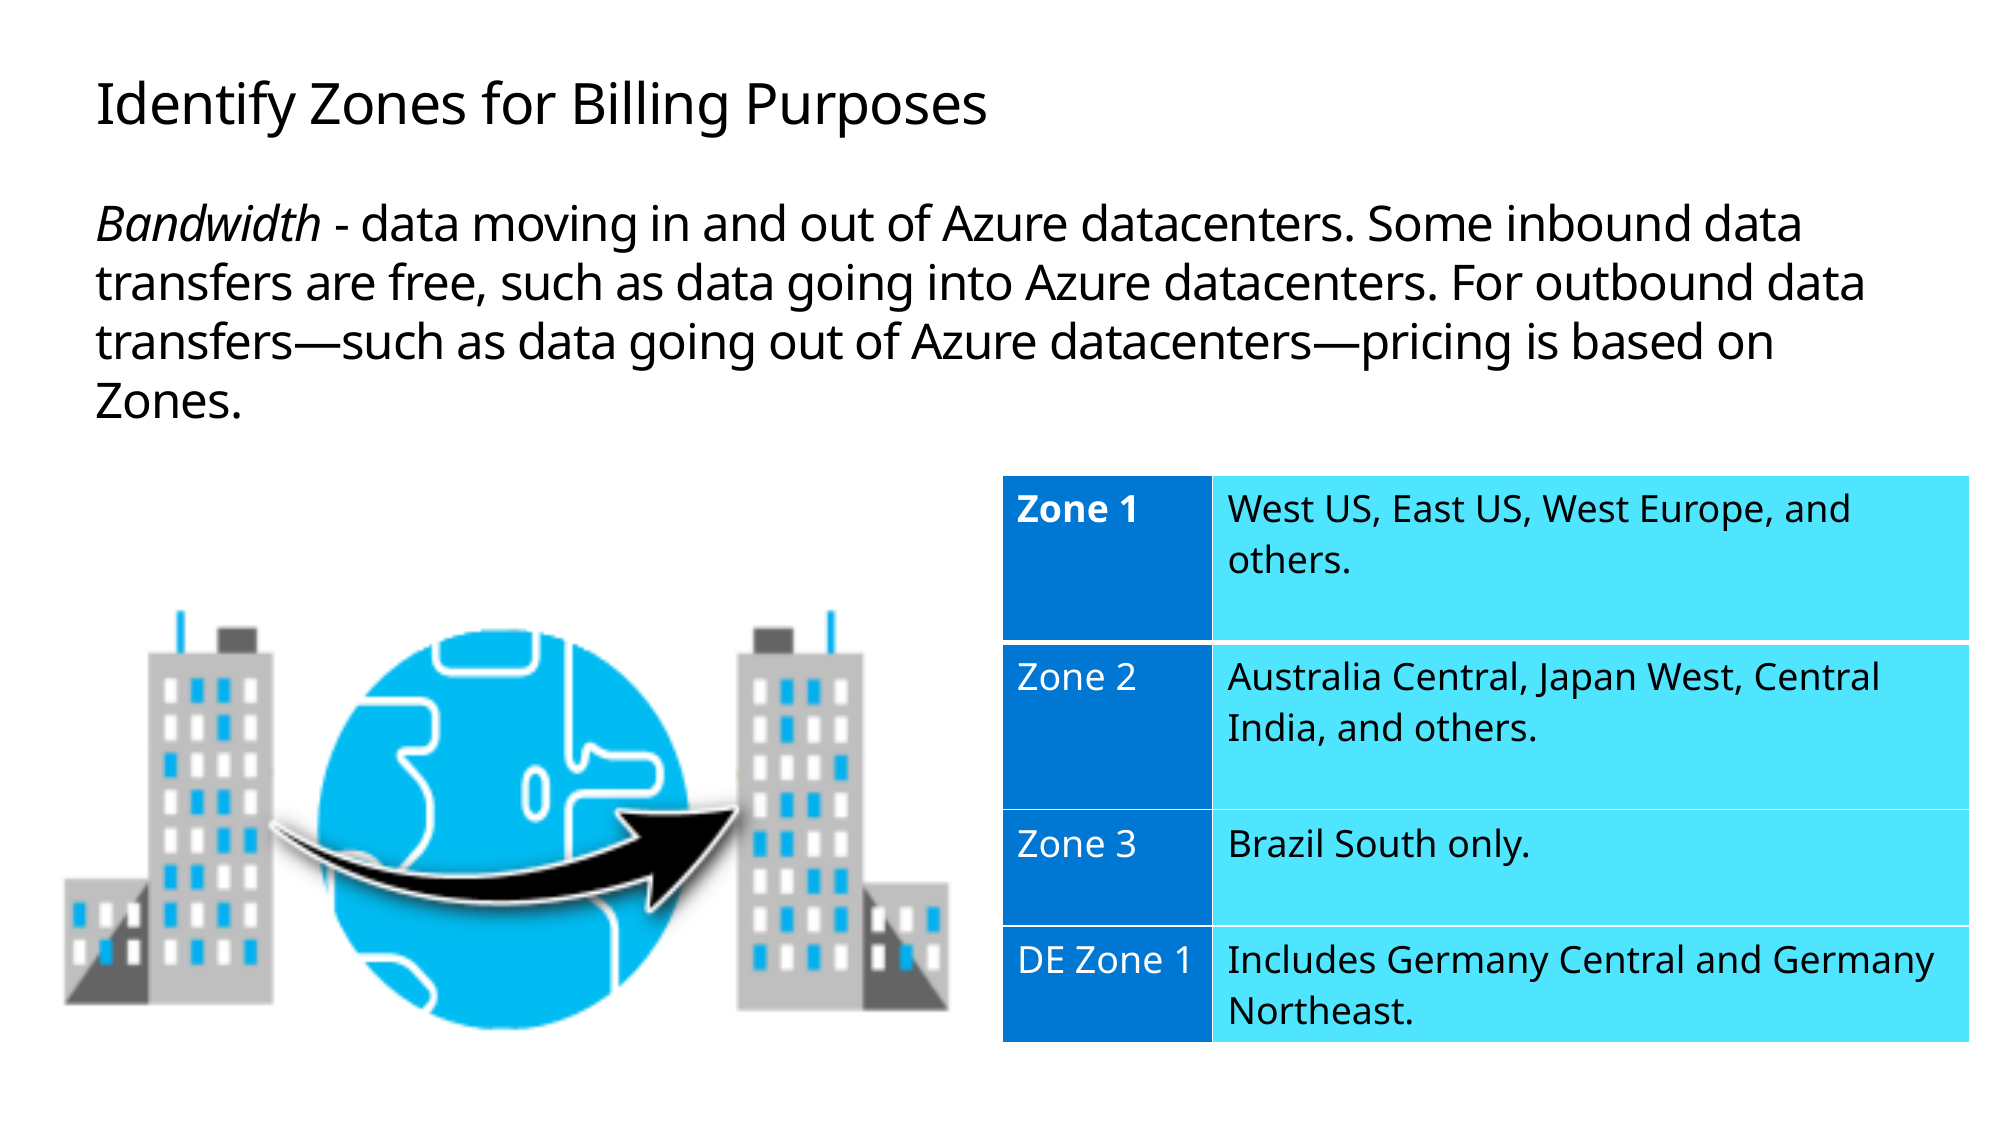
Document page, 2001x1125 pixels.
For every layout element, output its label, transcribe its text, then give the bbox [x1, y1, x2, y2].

picture [57, 596, 958, 1037]
table_header Zone 1 [1003, 476, 1212, 640]
table_cell DE Zone 1 [1003, 927, 1212, 1042]
table_cell Zone 2 [1003, 645, 1212, 809]
table_header West US, East US, West Europe, and others. [1213, 476, 1969, 640]
list Bandwidth - data moving in and out of Azure datacenters. Some inbound data transfers are free, such as data going into Azure datacenters. For outbound data transfers—such as data going out of Azure datacenters—pricing is based on Zones. [95, 192, 1904, 402]
title Identify Zones for Billing Purposes [96, 75, 1904, 166]
table_cell Brazil South only. [1213, 810, 1969, 925]
table_cell Zone 3 [1003, 810, 1212, 925]
table_cell Australia Central, Japan West, Central India, and others. [1213, 645, 1969, 809]
table_cell Includes Germany Central and Germany Northeast. [1213, 927, 1969, 1042]
